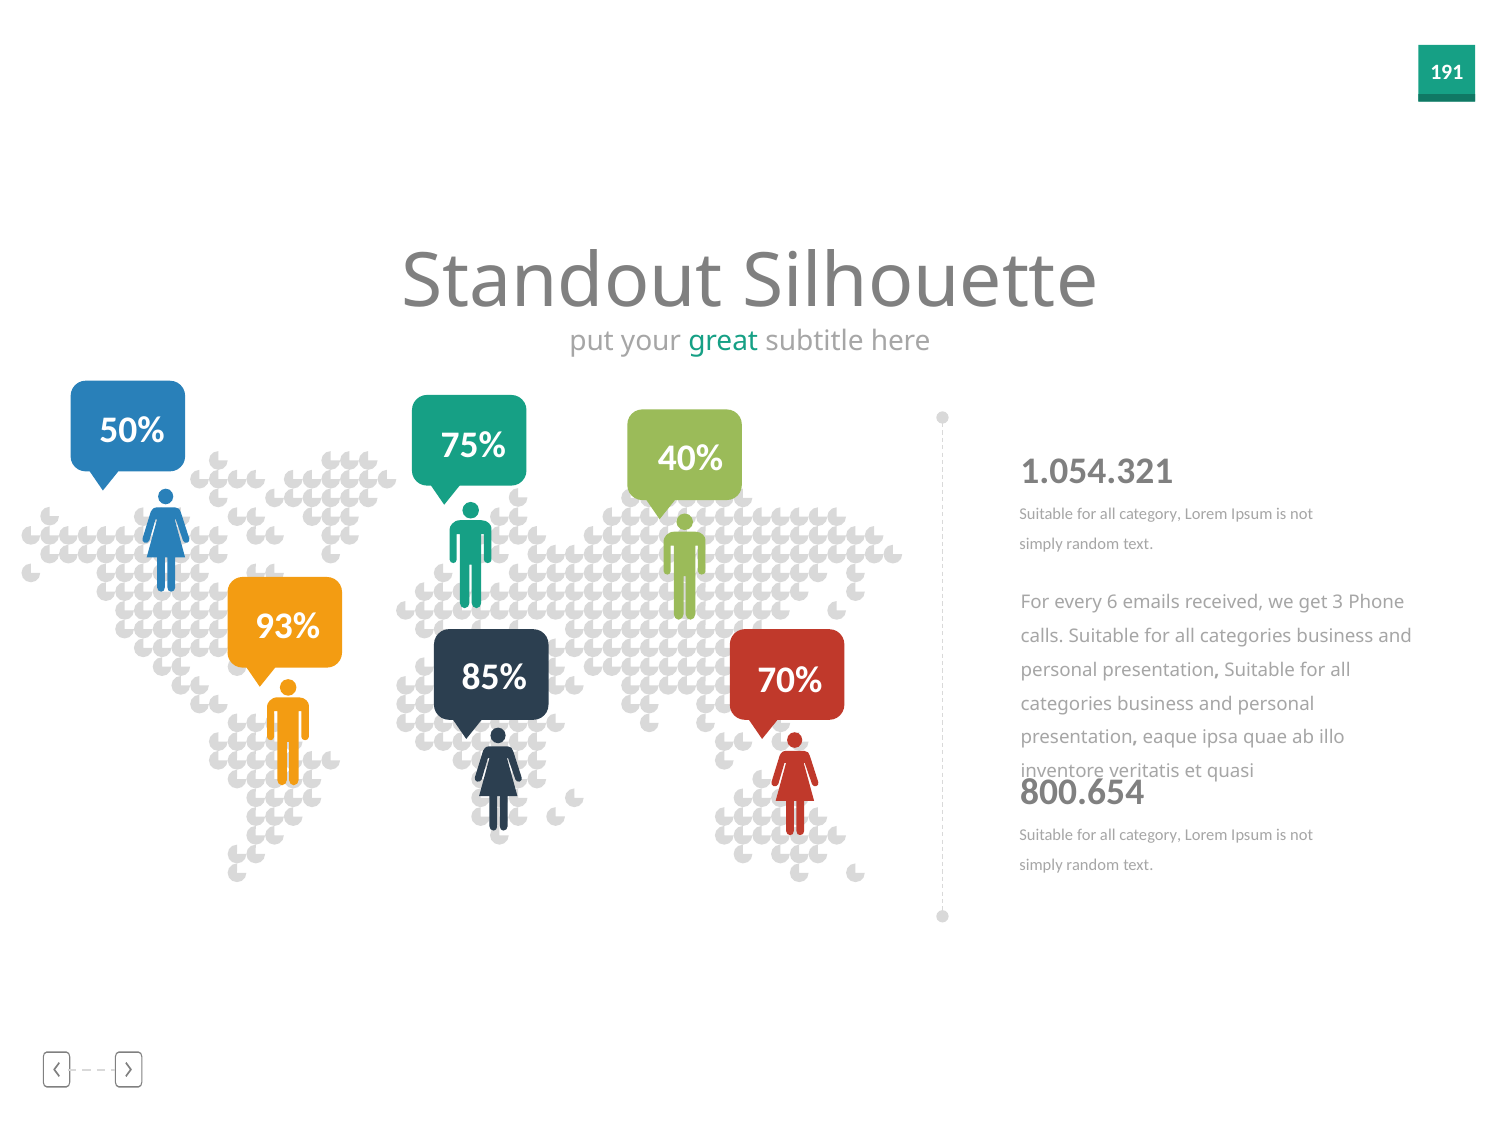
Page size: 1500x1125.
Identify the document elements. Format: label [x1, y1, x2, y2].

text_box [1004, 571, 1442, 882]
text_box [386, 224, 1114, 364]
text_box [21, 380, 903, 883]
text_box [1004, 438, 1337, 562]
